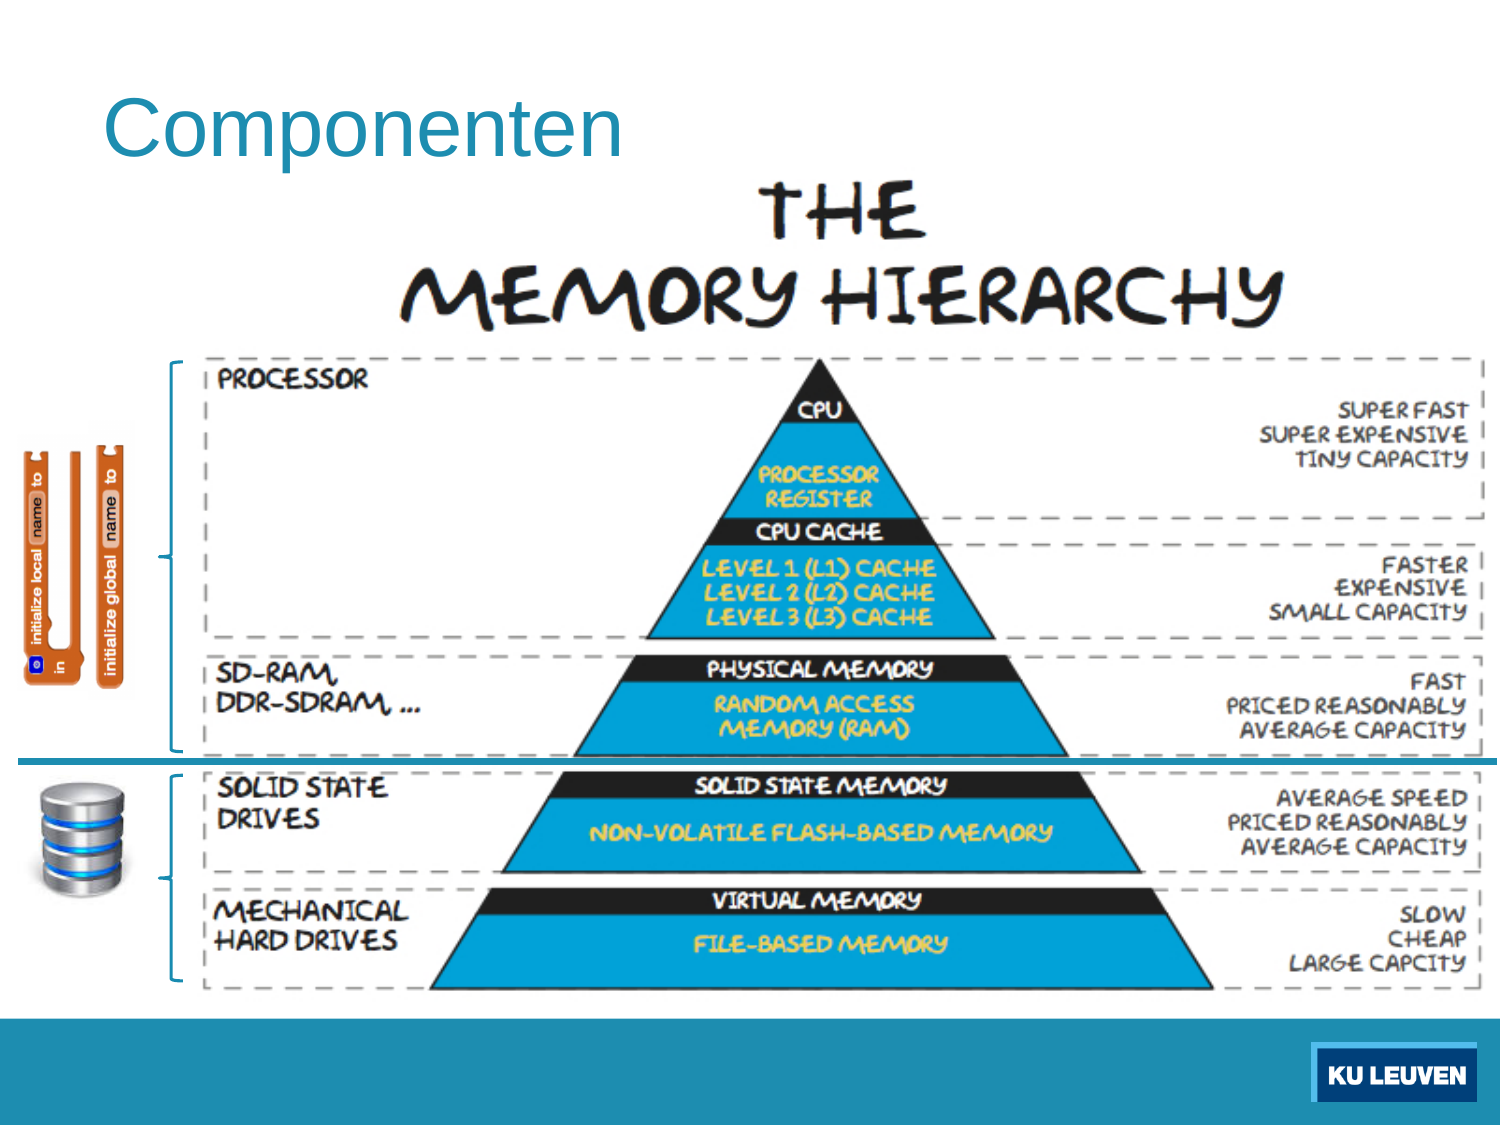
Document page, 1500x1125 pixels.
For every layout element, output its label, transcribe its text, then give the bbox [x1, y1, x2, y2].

picture [17, 775, 148, 906]
text_box [158, 774, 182, 982]
title Componenten [93, 34, 1406, 225]
picture [0, 125, 1500, 1017]
text_box [170, 361, 182, 526]
text_box [170, 599, 182, 753]
picture [1311, 1042, 1477, 1102]
